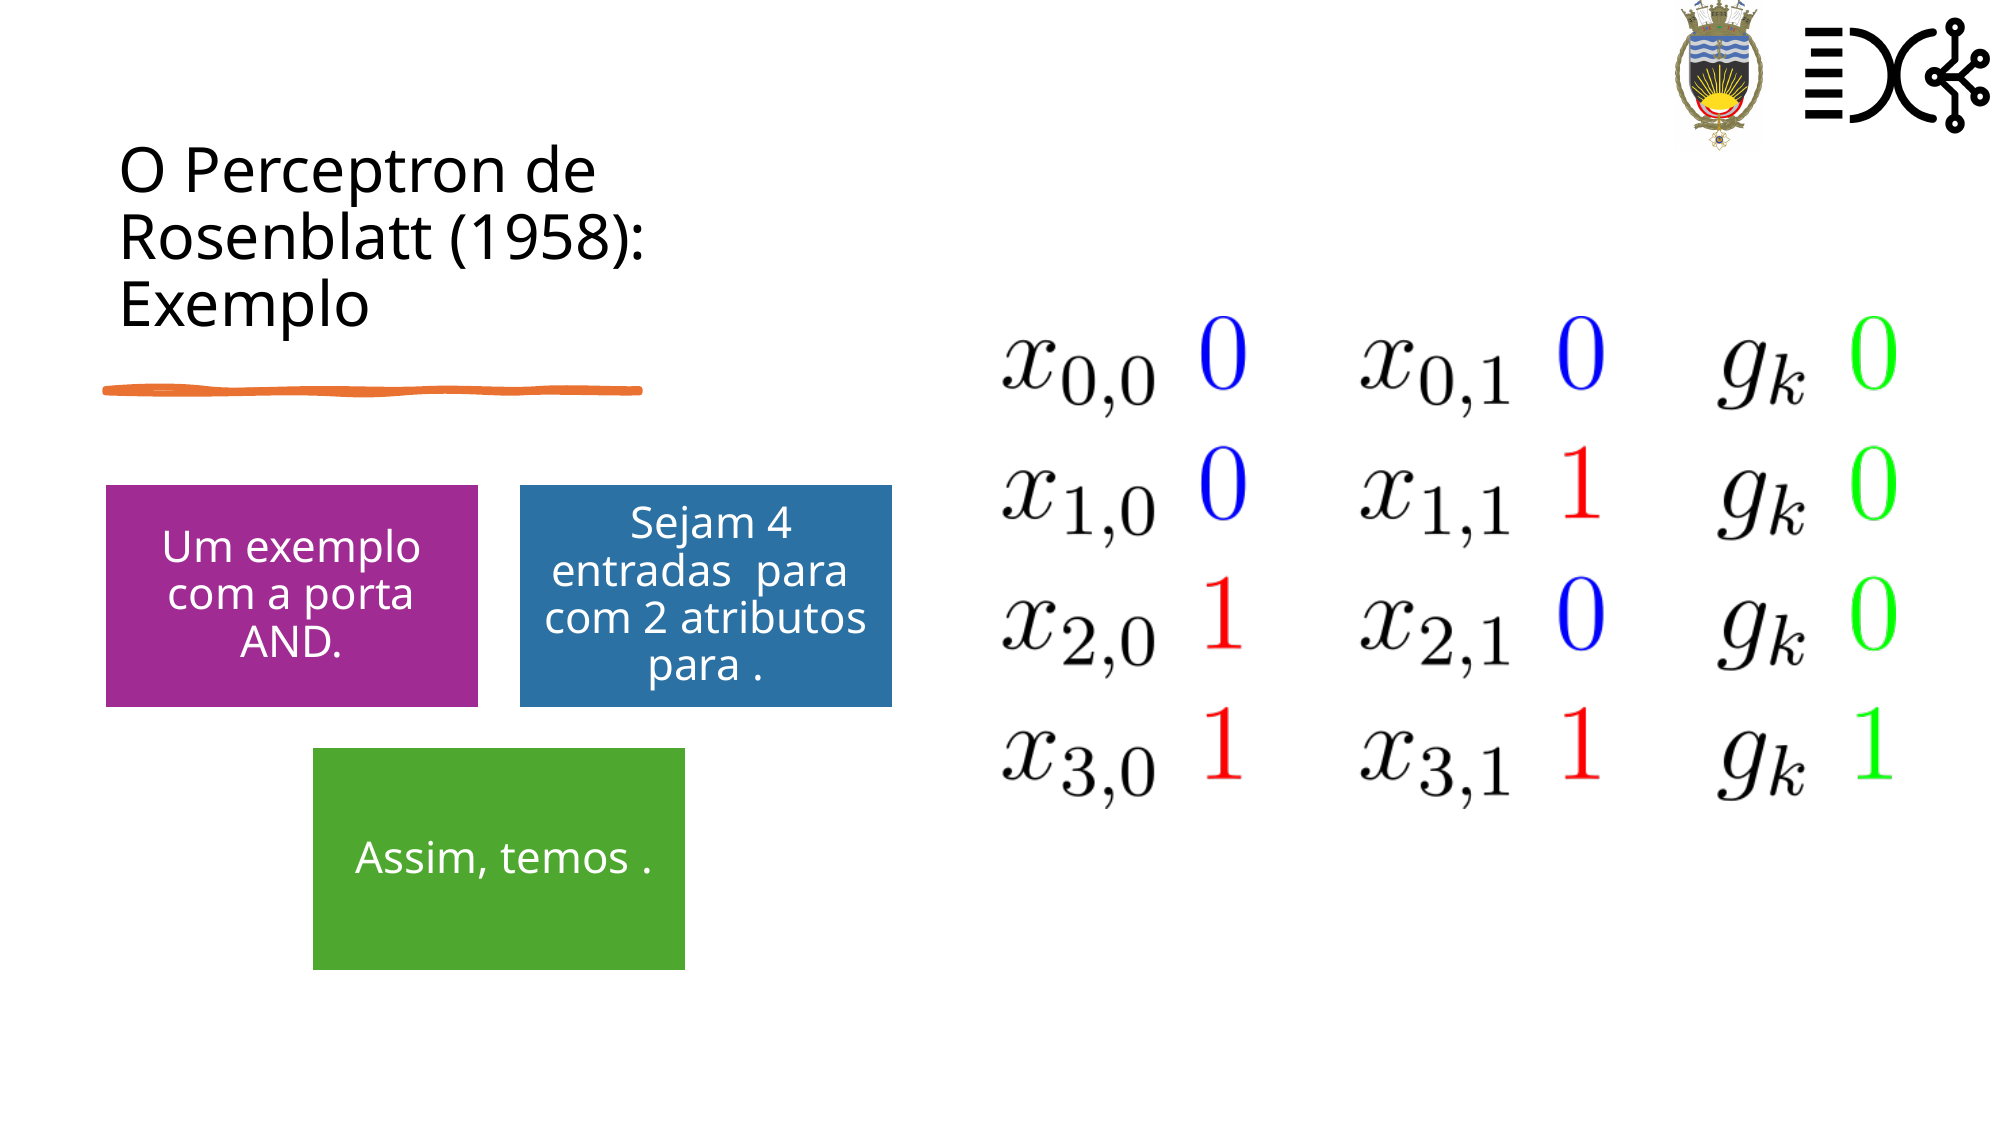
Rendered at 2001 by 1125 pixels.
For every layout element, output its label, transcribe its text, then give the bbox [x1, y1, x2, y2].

picture [999, 315, 1897, 810]
text_box [103, 385, 642, 396]
picture [1796, 13, 1996, 137]
picture [1674, 0, 1764, 152]
text_box [0, 0, 2000, 1125]
title O Perceptron de Rosenblatt (1958): Exemplo [103, 104, 894, 348]
